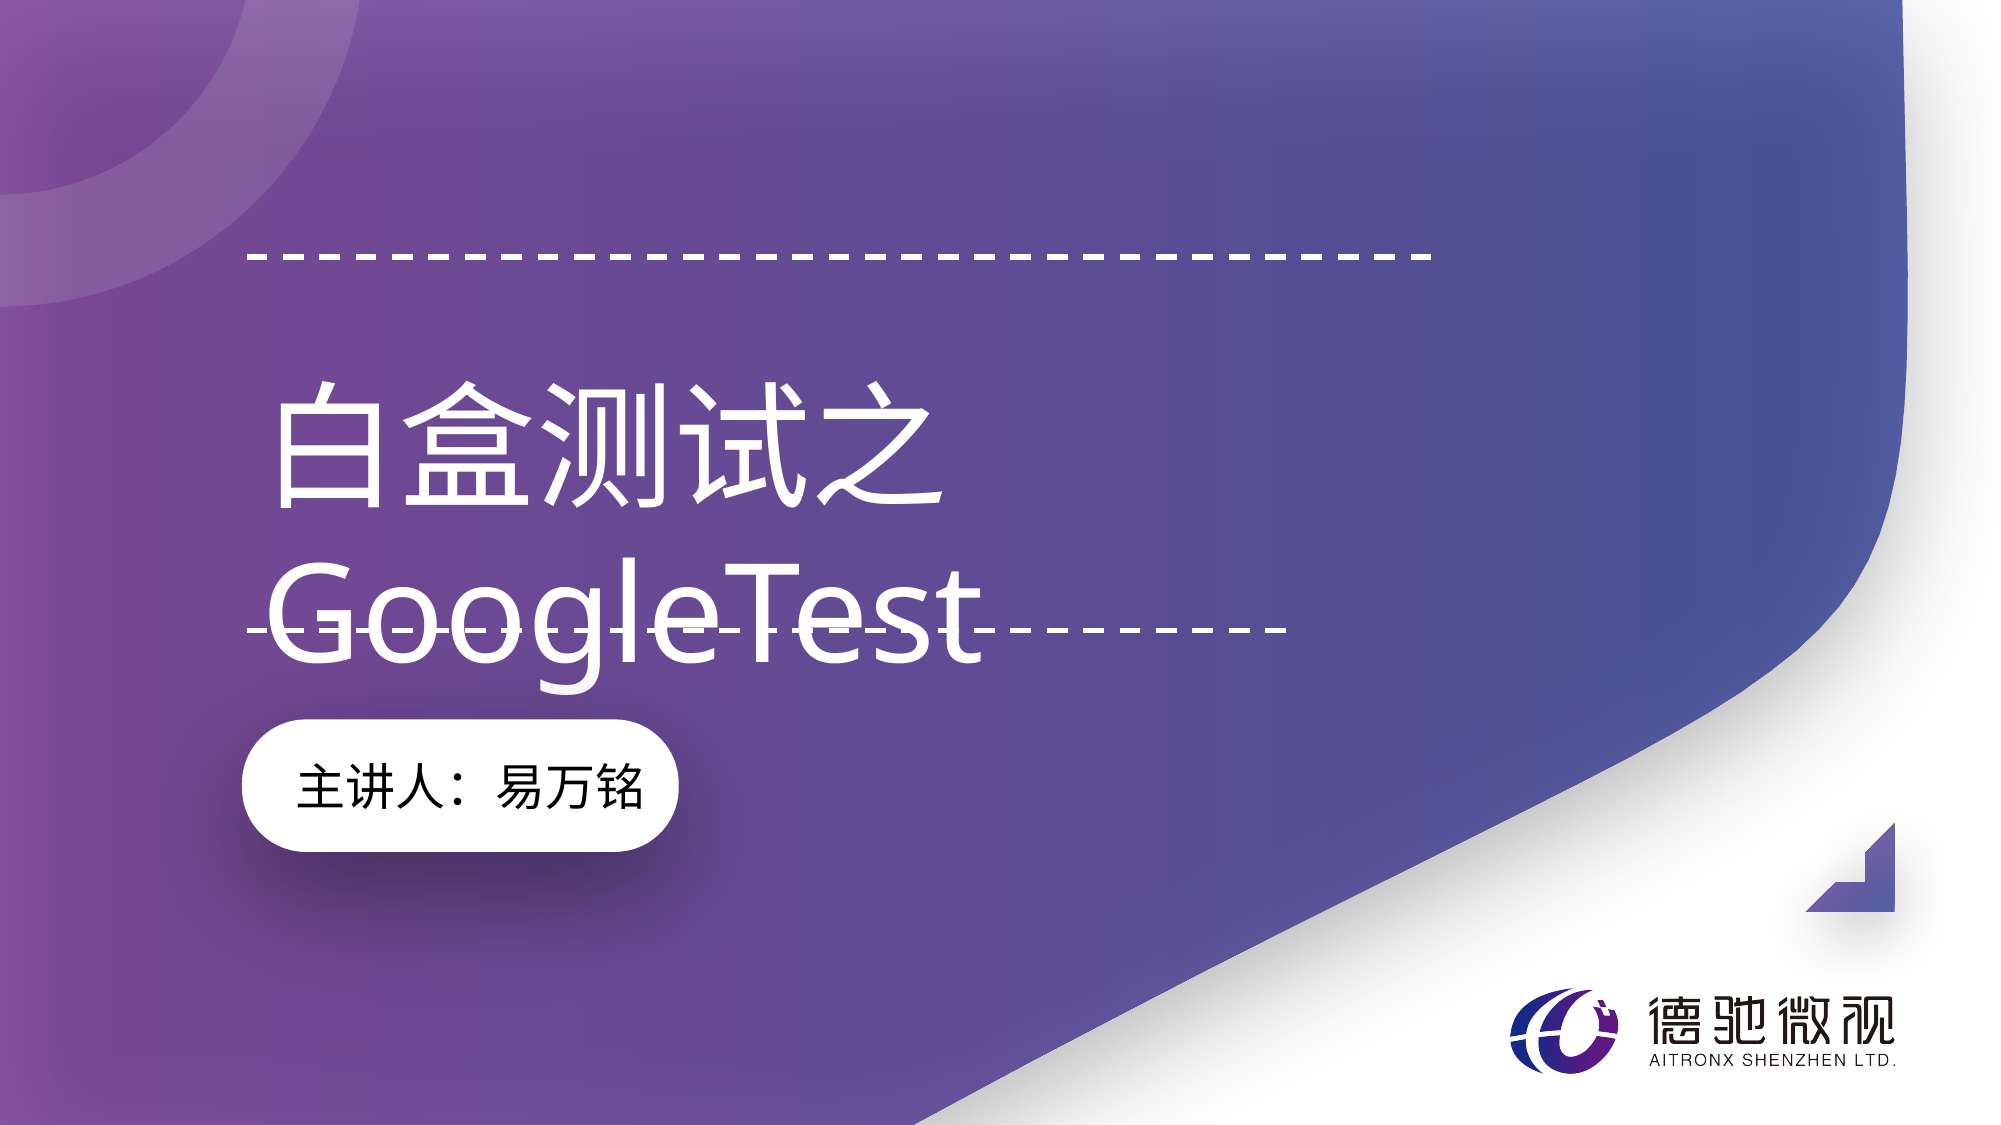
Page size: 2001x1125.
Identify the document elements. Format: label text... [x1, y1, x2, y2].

text_box [1803, 820, 1896, 914]
text_box [240, 718, 680, 853]
text_box [0, 0, 361, 308]
text_box 白盒测试之GoogleTest [246, 352, 1720, 698]
text_box 主讲人：易万铭 [280, 747, 667, 823]
picture [1510, 988, 1895, 1074]
text_box [0, 0, 1909, 1125]
